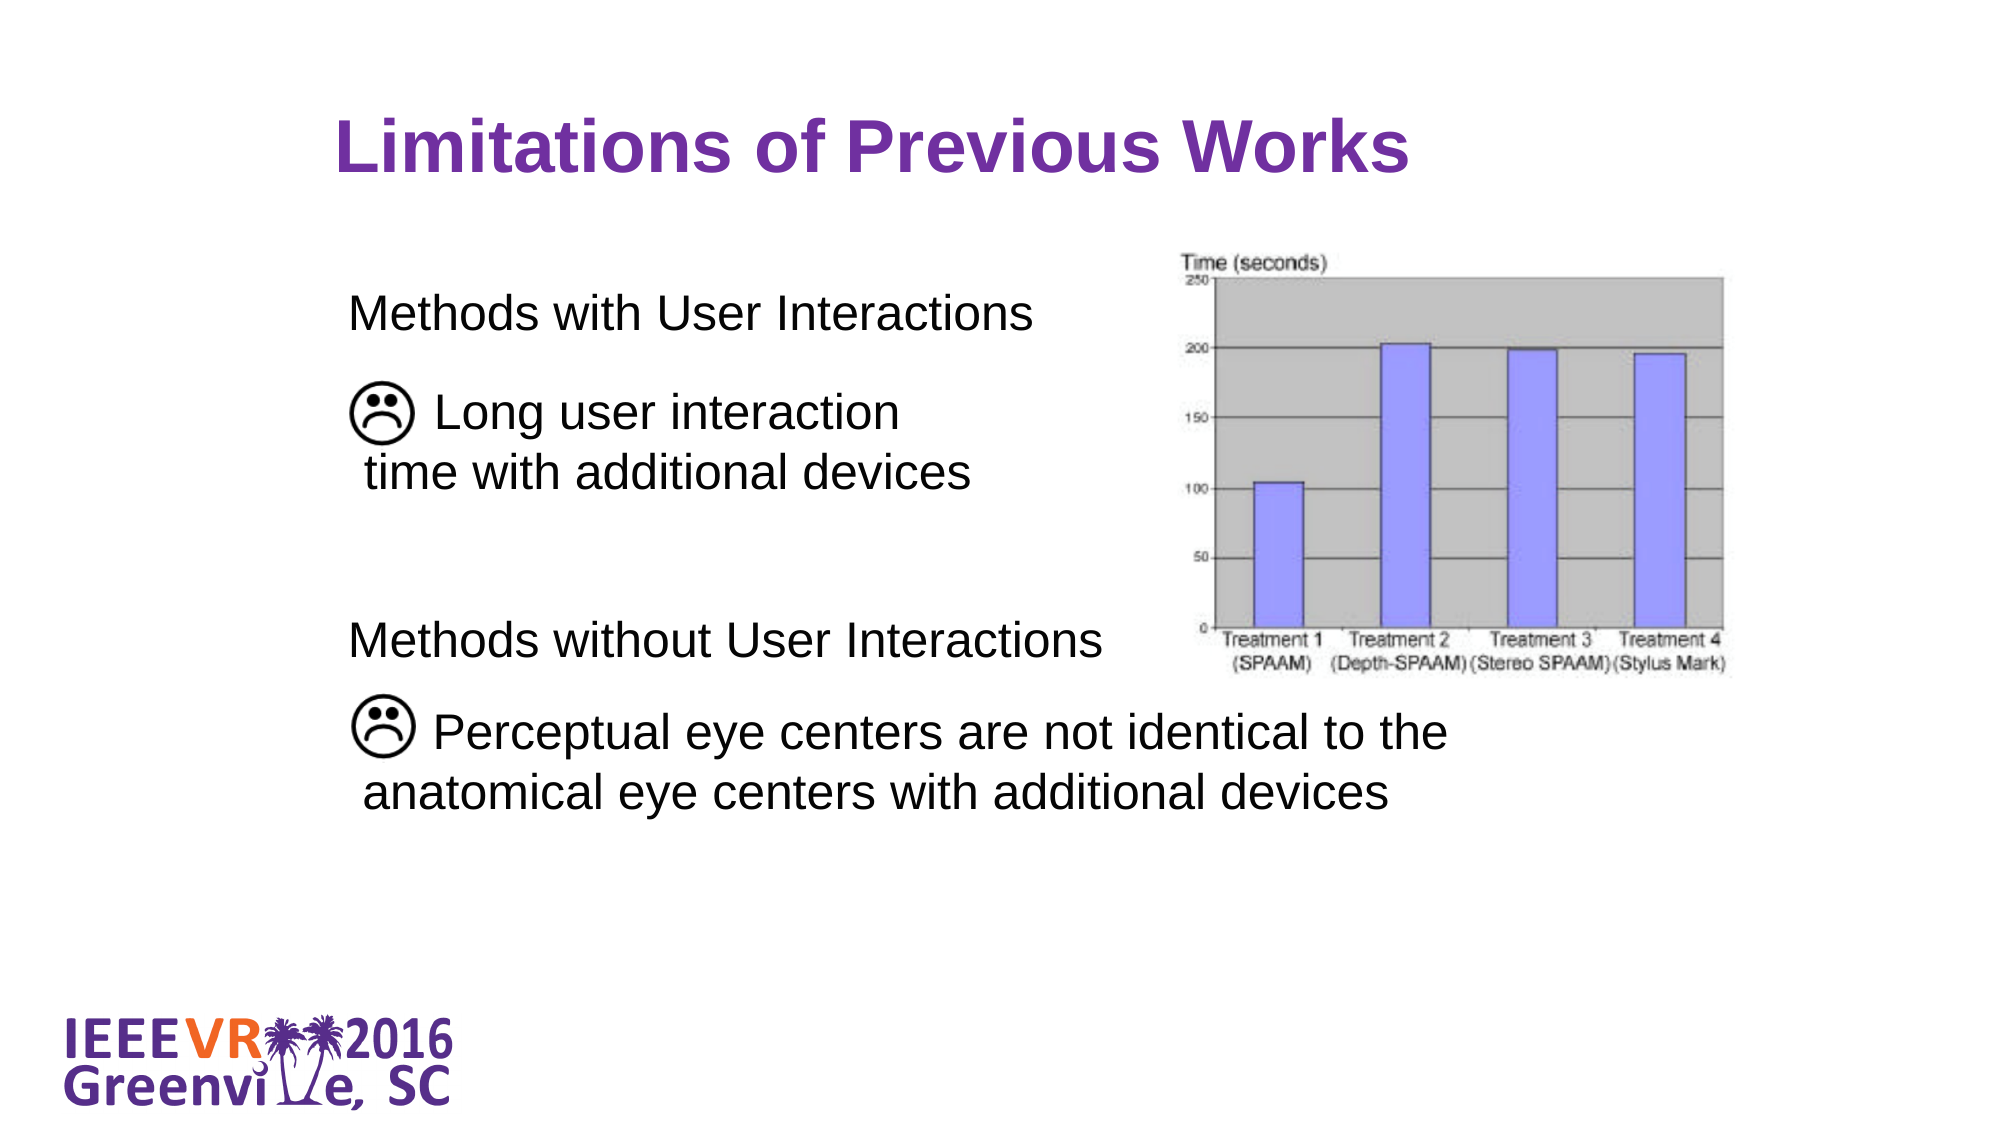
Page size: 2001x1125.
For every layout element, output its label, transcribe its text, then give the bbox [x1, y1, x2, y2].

text_box Methods with User Interactions [333, 273, 1121, 349]
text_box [347, 371, 1000, 509]
text_box Methods without User Interactions [333, 600, 1121, 676]
text_box Limitations of Previous Works [326, 72, 1677, 223]
picture [1162, 241, 1740, 679]
picture [61, 1013, 462, 1114]
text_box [347, 692, 1698, 829]
